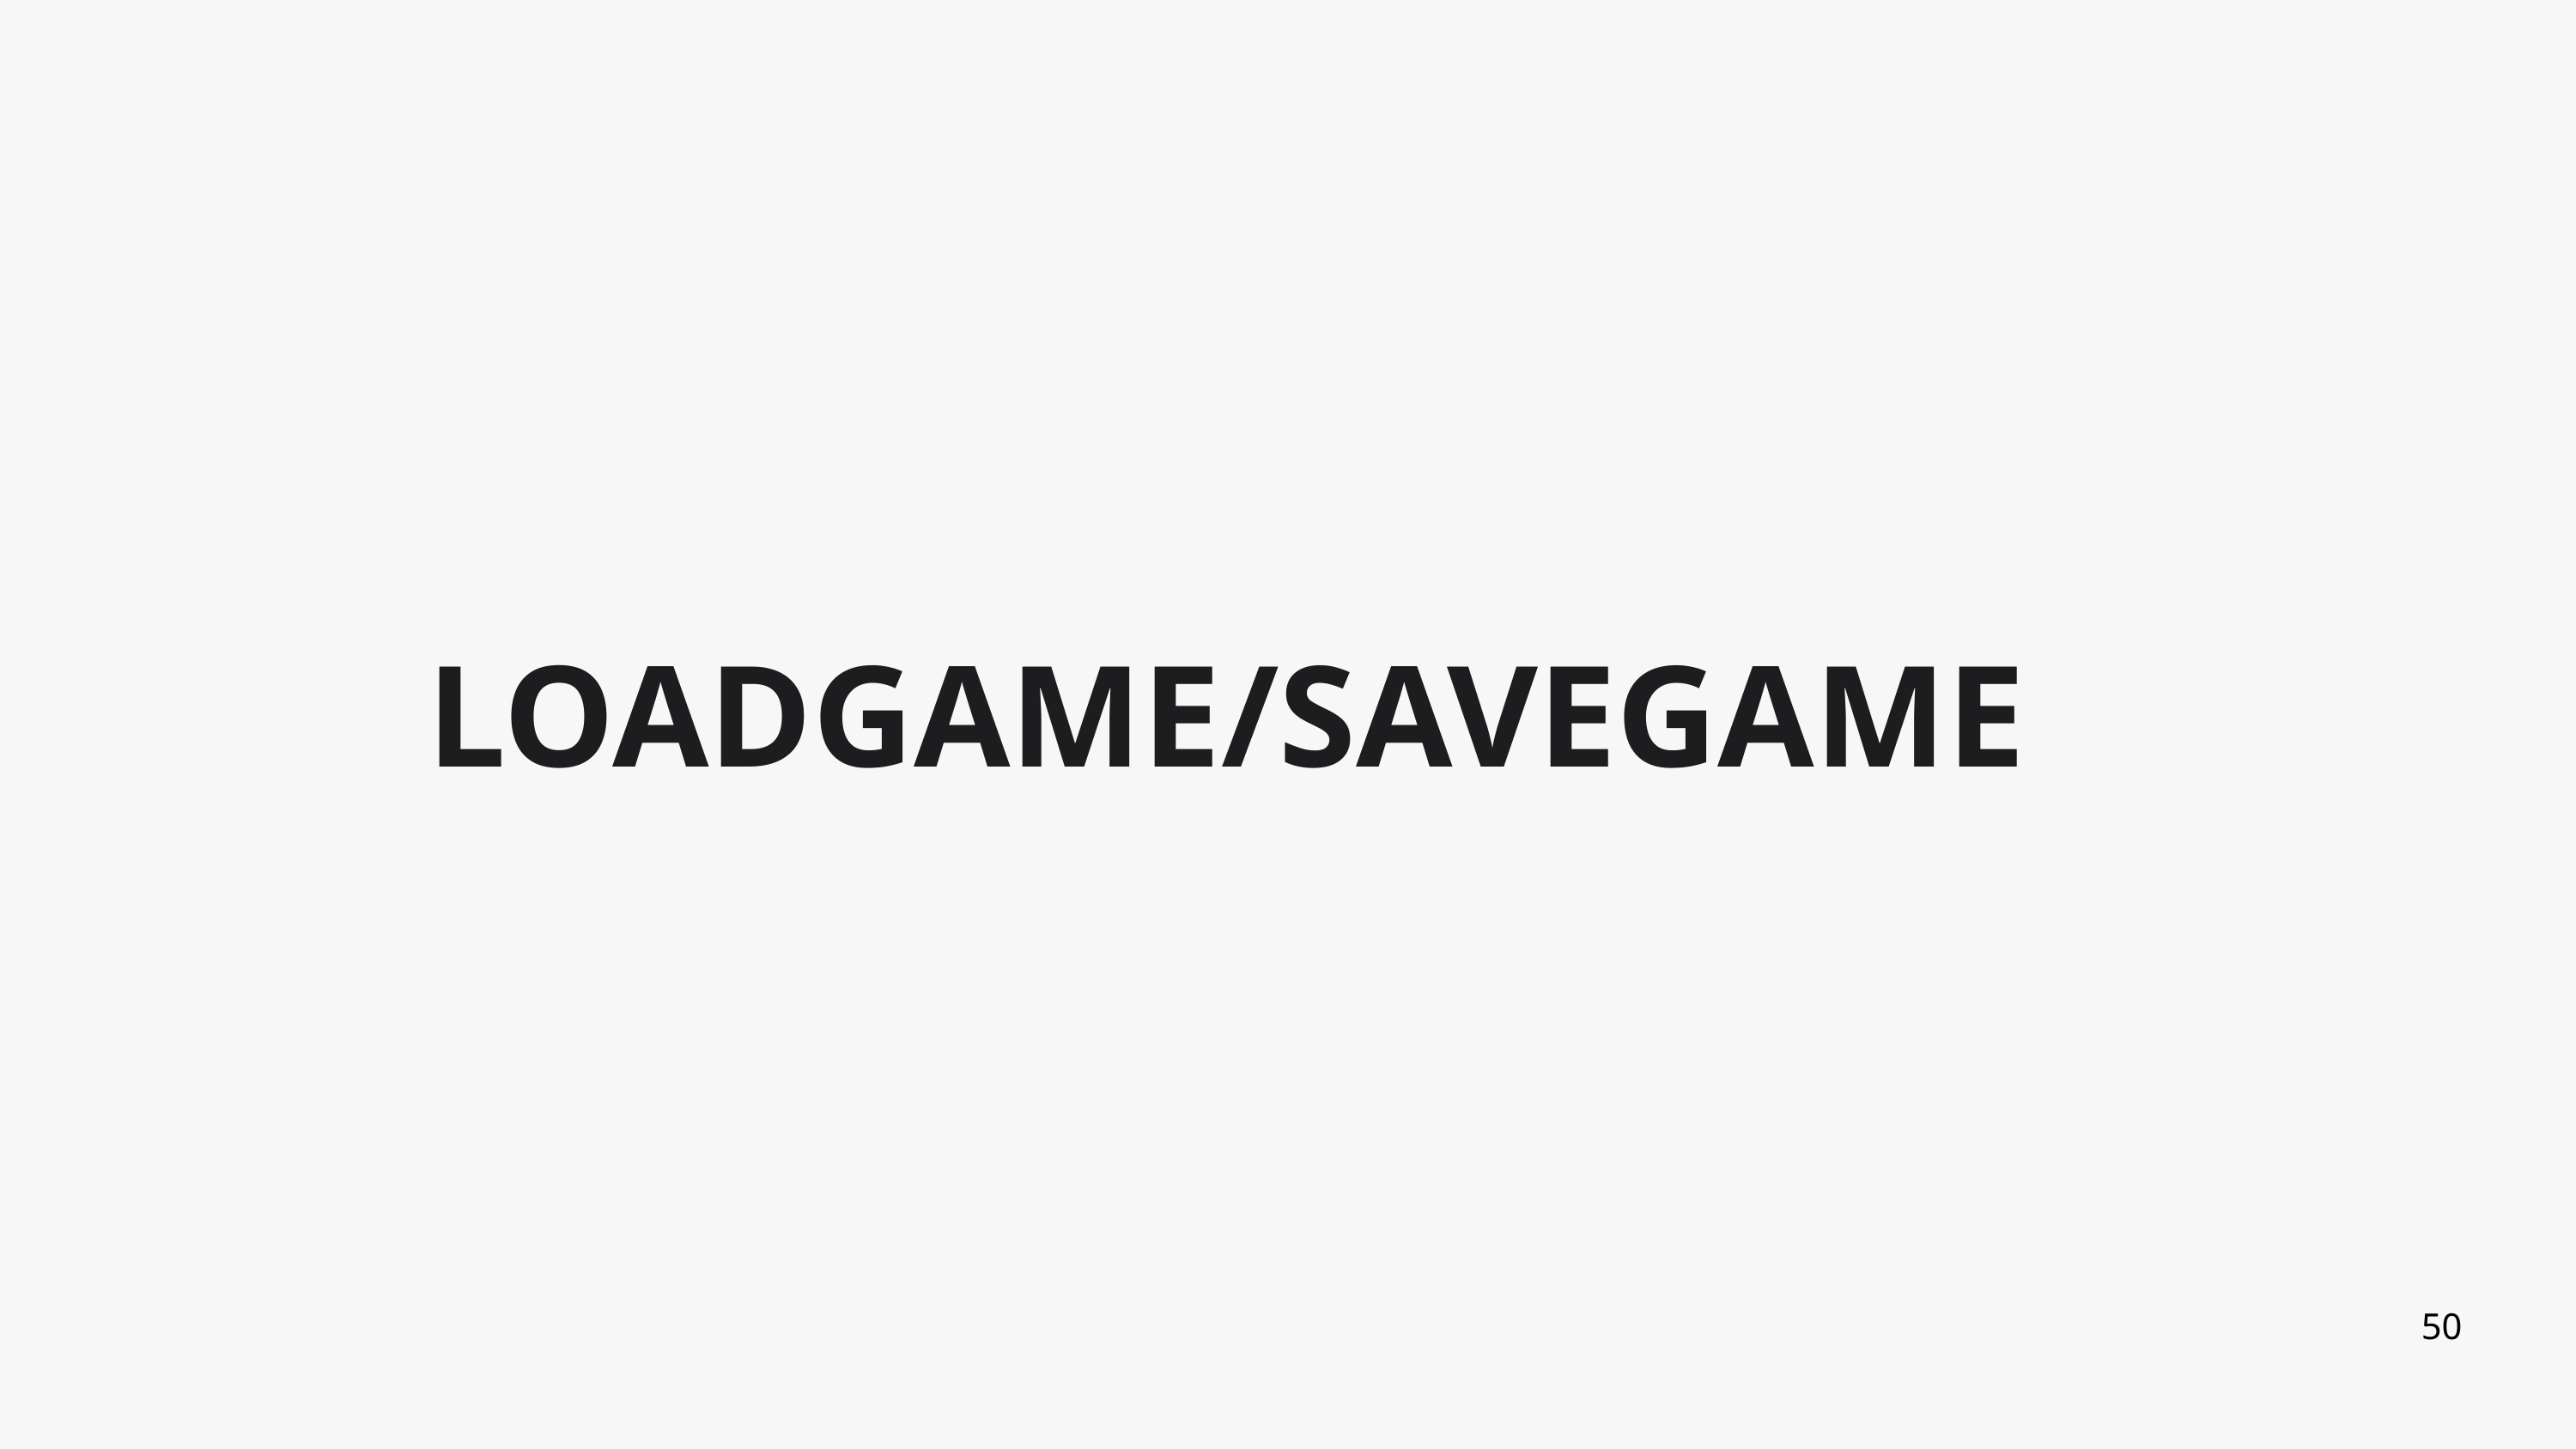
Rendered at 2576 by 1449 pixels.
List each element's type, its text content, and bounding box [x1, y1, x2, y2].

text_box 50 [2421, 1296, 2463, 1348]
text_box LOADGAME/SAVEGAME [427, 598, 2149, 795]
